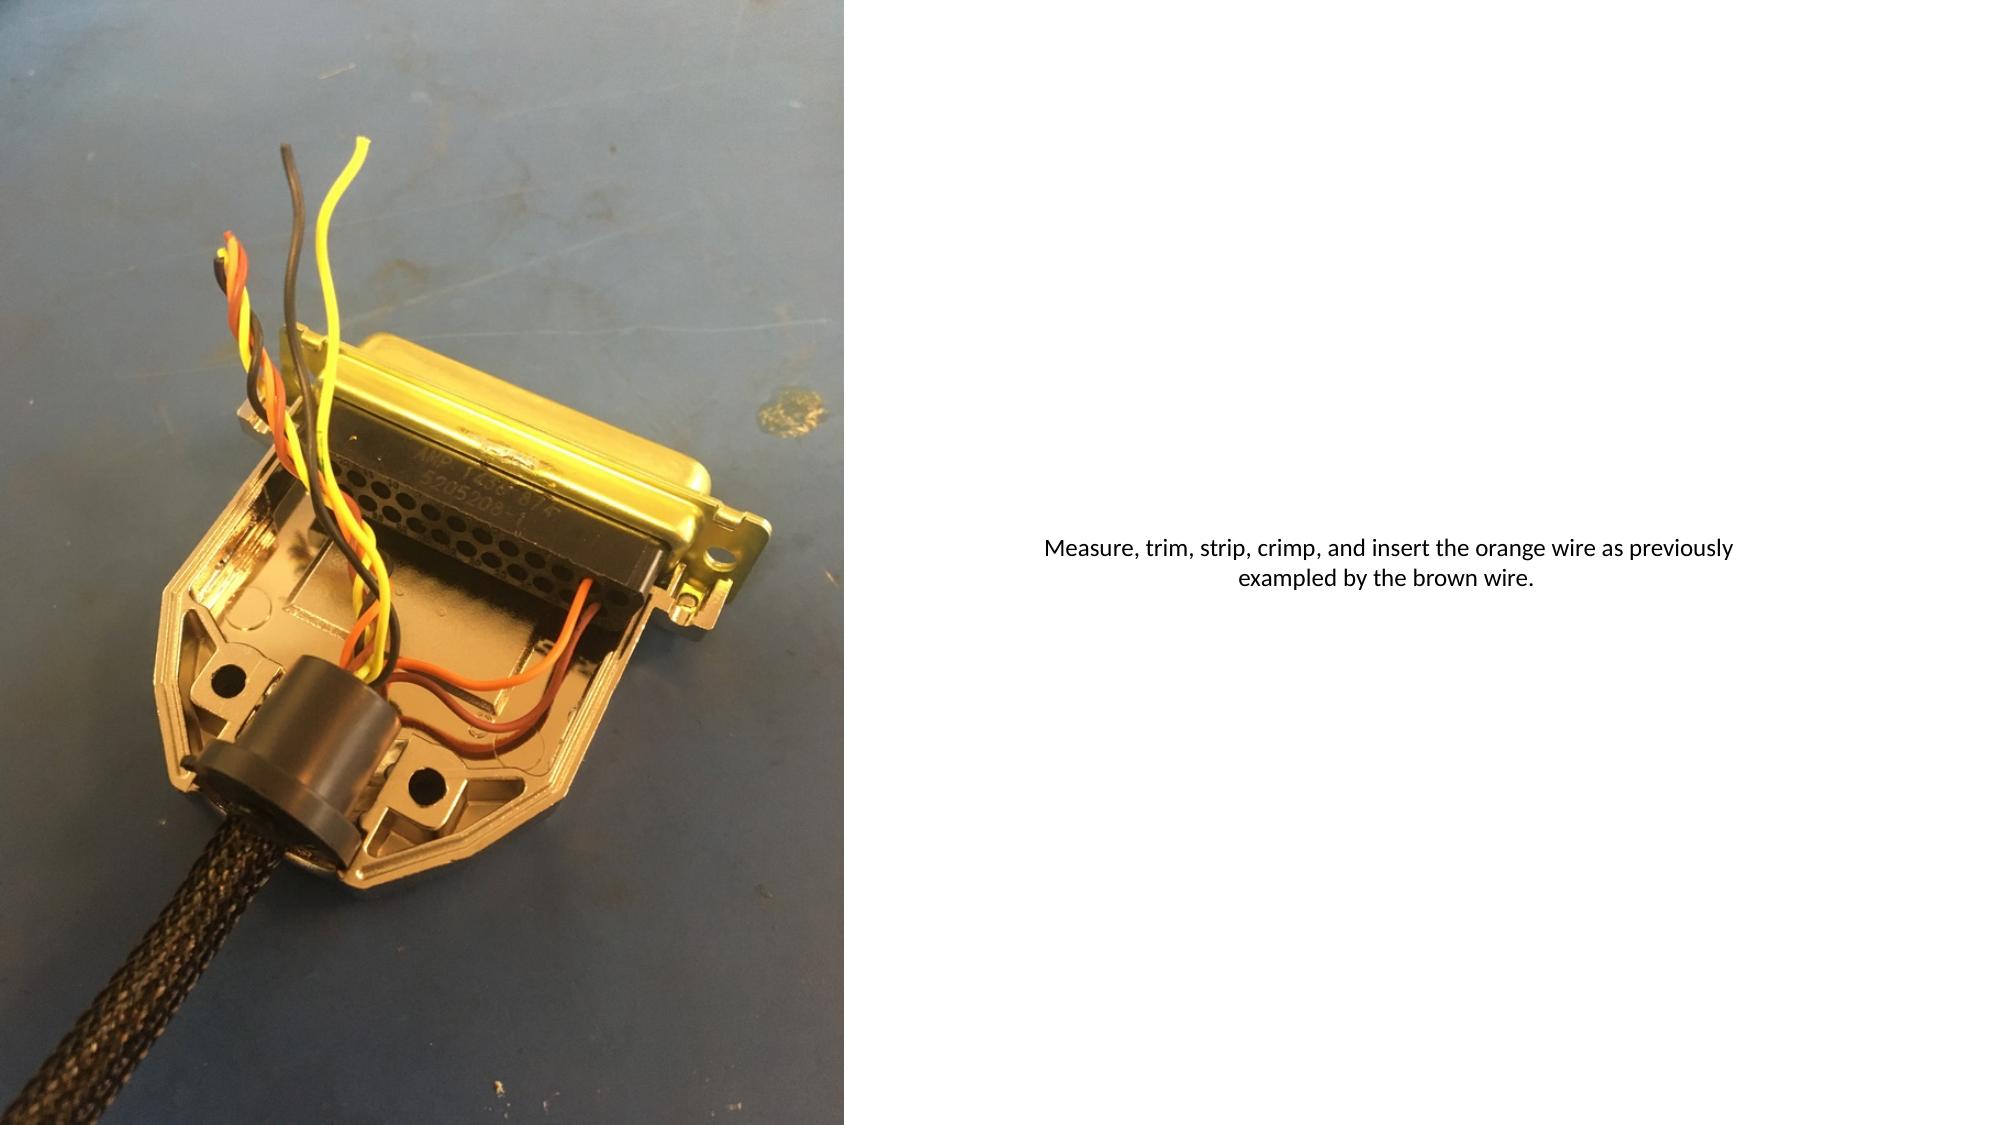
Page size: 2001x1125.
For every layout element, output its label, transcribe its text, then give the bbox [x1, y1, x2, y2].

text_box Measure, trim, strip, crimp, and insert the orange wire as previously exampled by the brown wire. [999, 524, 1780, 600]
picture [0, 0, 844, 1125]
